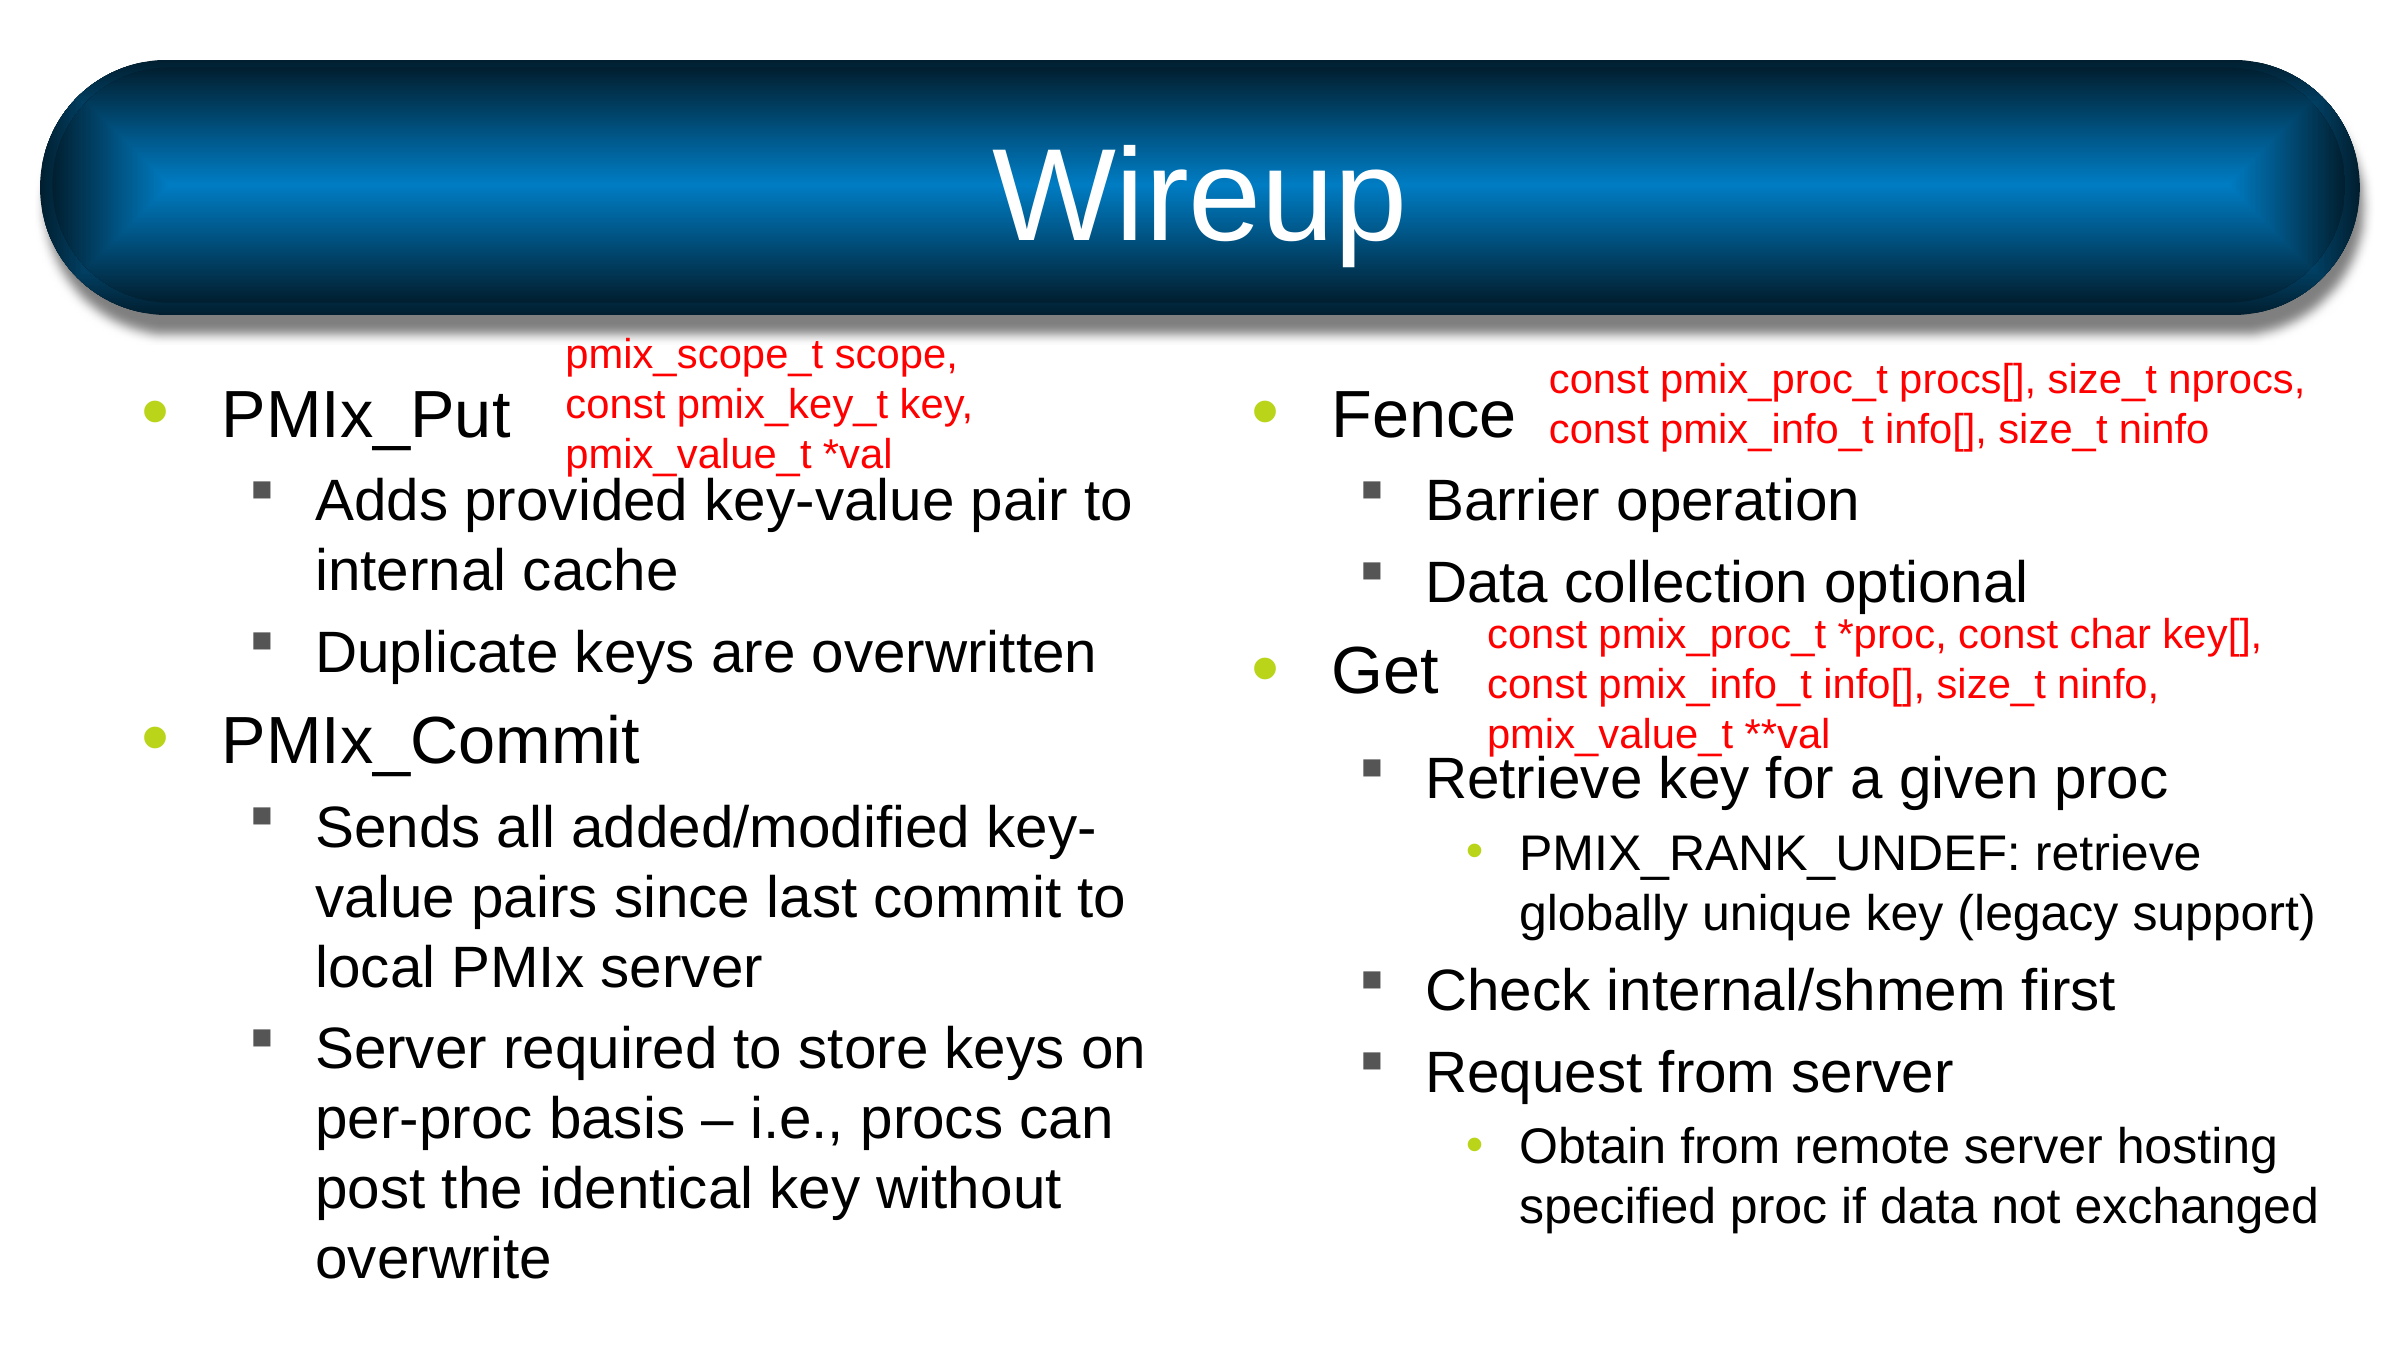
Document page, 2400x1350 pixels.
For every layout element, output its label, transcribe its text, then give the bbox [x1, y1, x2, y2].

text_box const pmix_proc_t procs[], size_t nprocs, const pmix_info_t info[], size_t ninfo [1534, 344, 2322, 460]
text_box const pmix_proc_t *proc, const char key[], const pmix_info_t info[], size_t ninfo, pmix_value_t **val [1472, 599, 2278, 764]
list Fence Barrier operation Data collection optional Get Retrieve key for a given proc PMIX_RANK_UNDEF: retrieve globally unique key (legacy support) Check internal/shmem first Request from server Obtain from remote server hosting specified proc if data not exchanged [1230, 360, 2346, 1320]
list PMIx_Put Adds provided key-value pair to internal cache Duplicate keys are overwritten PMIx_Commit Sends all added/modified key-value pairs since last commit to local PMIx server Server required to store keys on per-proc basis – i.e., procs can post the identical key without overwrite [120, 360, 1190, 1320]
title Wireup [179, 75, 2221, 300]
text_box pmix_scope_t scope, const pmix_key_t key, pmix_value_t *val [550, 319, 989, 485]
